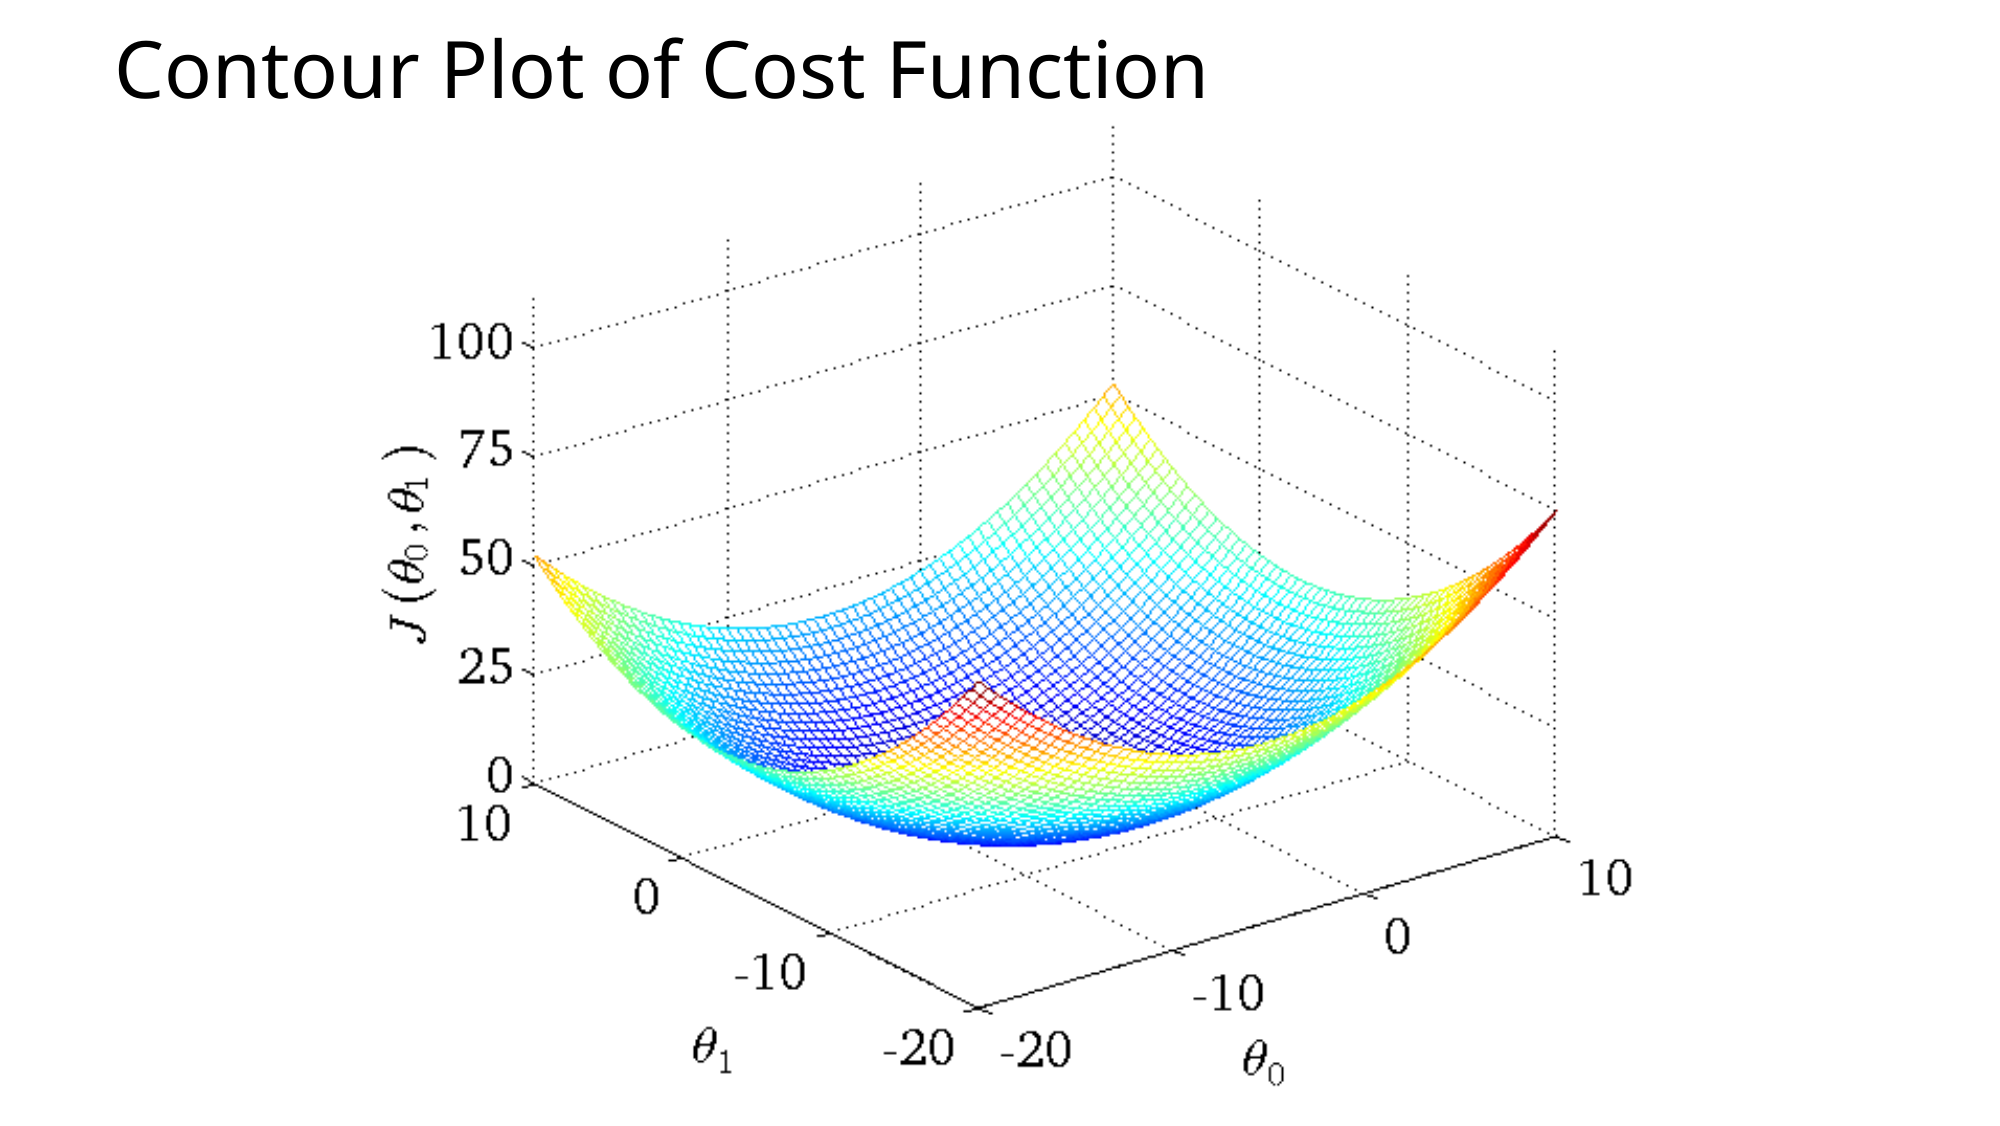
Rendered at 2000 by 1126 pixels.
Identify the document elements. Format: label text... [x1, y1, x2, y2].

text_box Contour Plot of Cost Function [99, 11, 1900, 143]
picture [309, 41, 1691, 1126]
